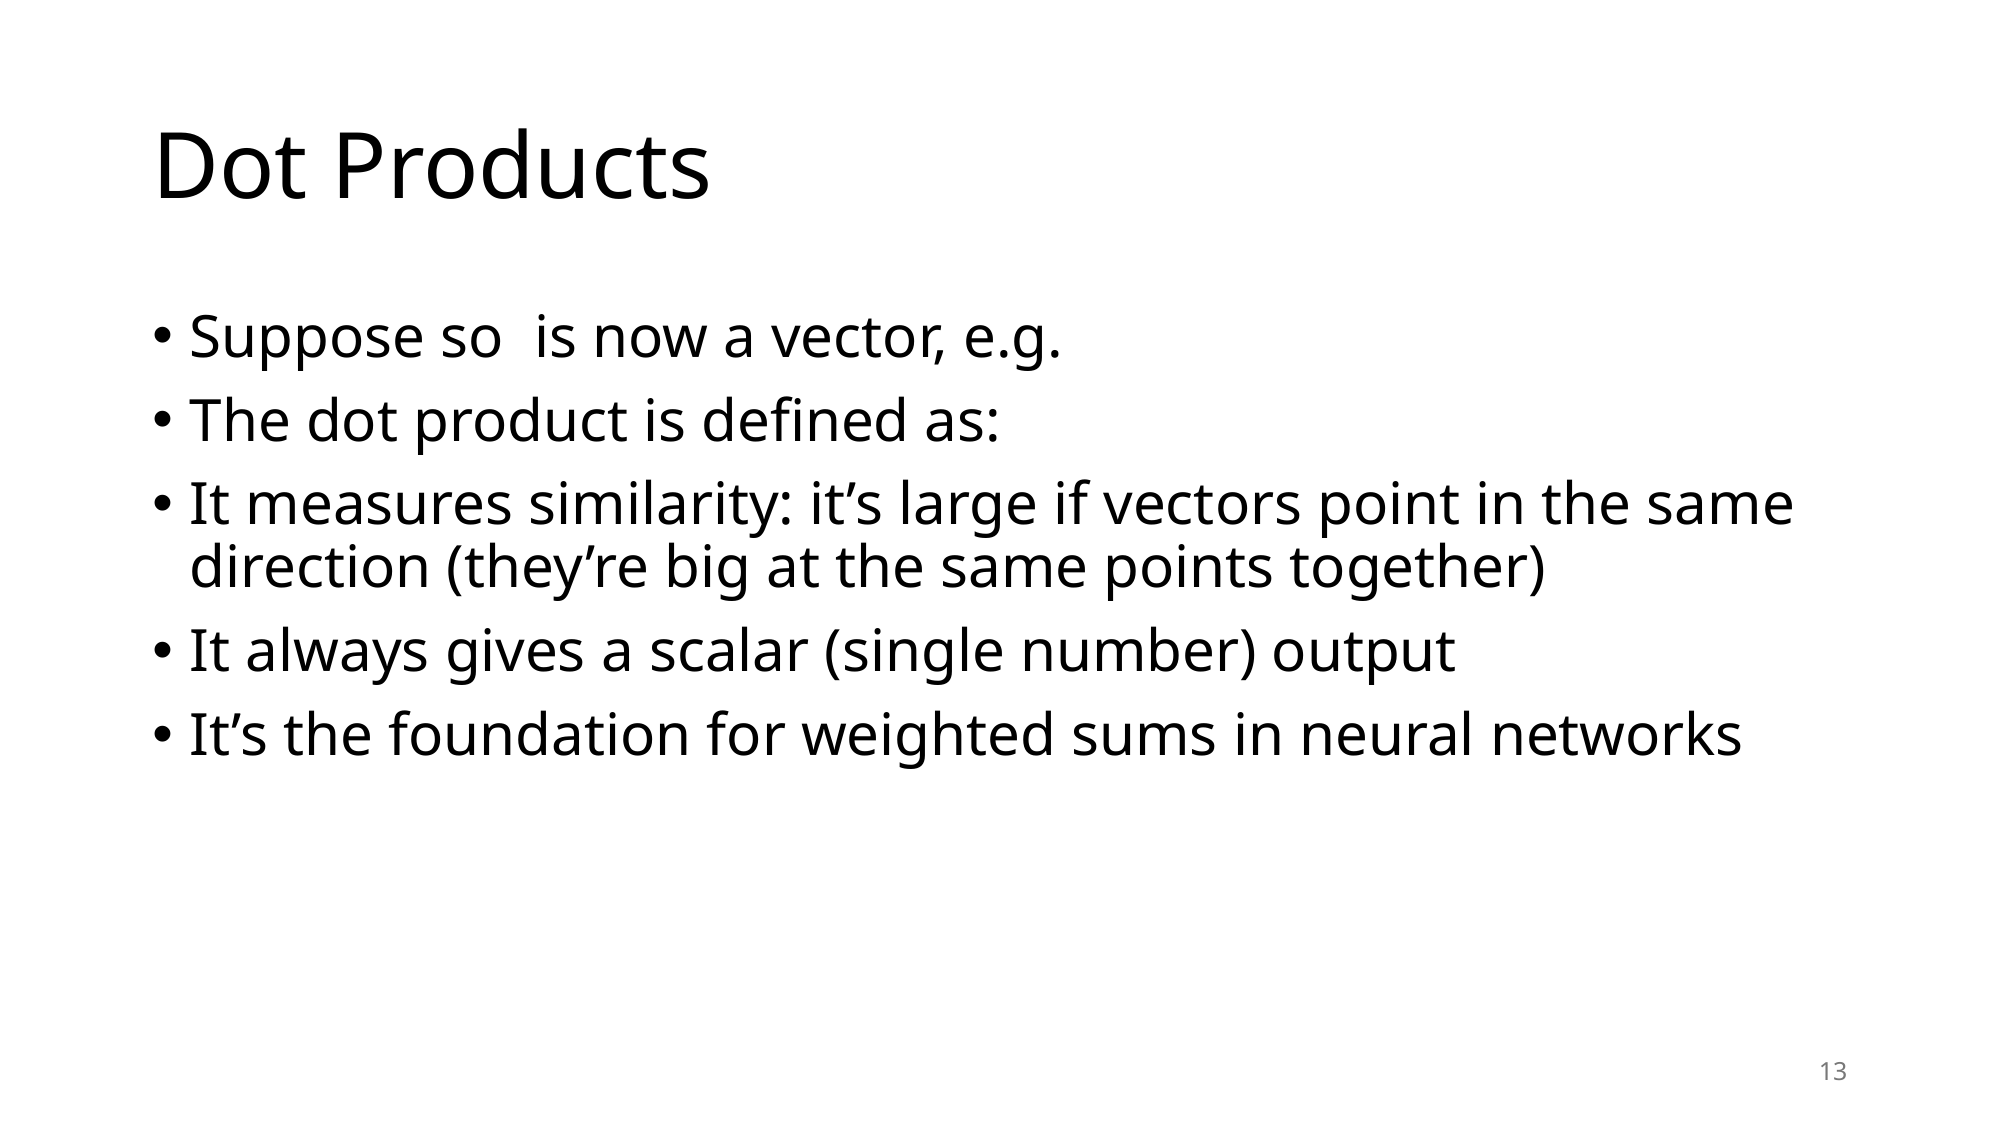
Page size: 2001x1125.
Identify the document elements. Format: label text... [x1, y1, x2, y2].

title Dot Products [137, 59, 1863, 278]
slide_number 13 [1412, 1042, 1863, 1103]
